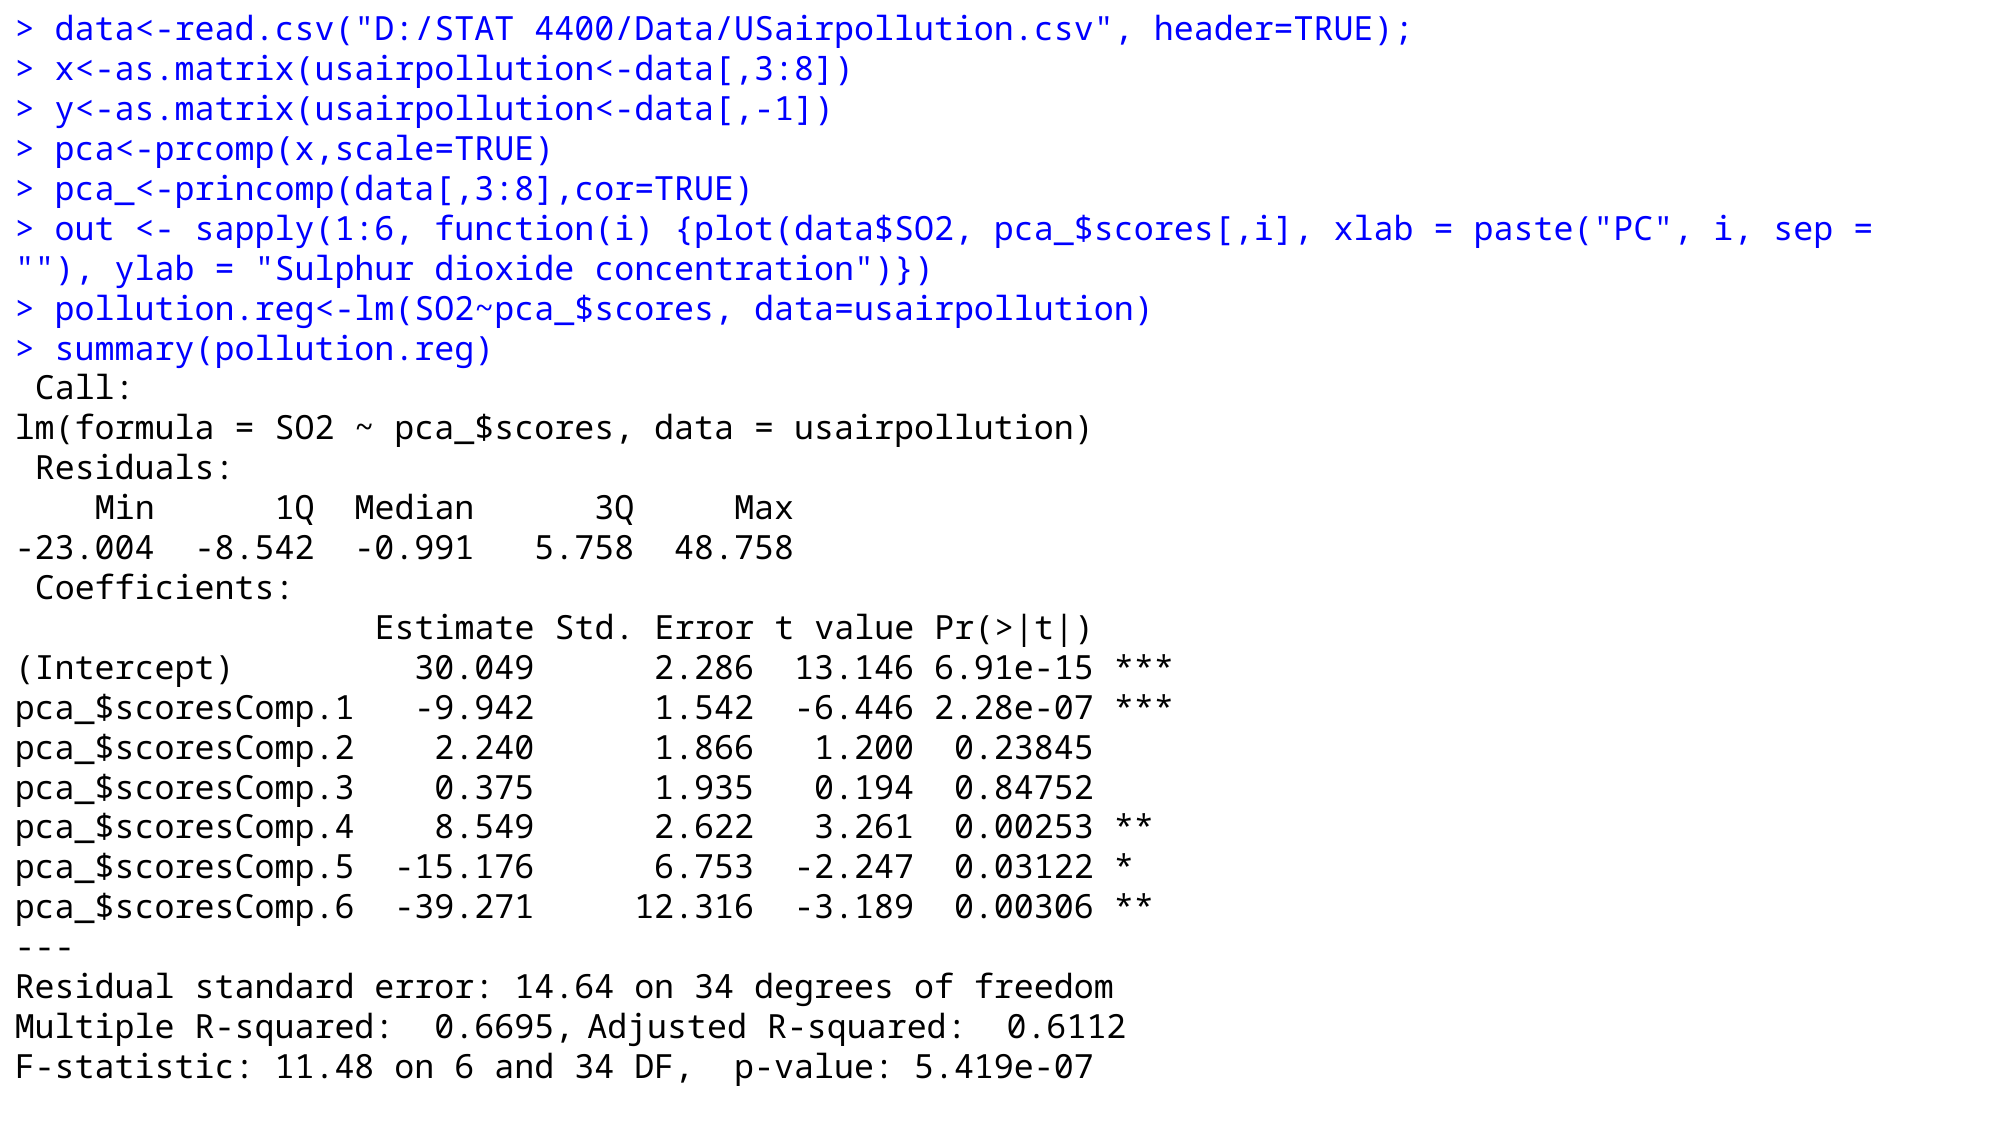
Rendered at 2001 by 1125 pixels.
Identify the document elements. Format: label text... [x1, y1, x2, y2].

text_box > data<-read.csv("D:/STAT 4400/Data/USairpollution.csv", header=TRUE); > x<-as.matrix(usairpollution<-data[,3:8]) > y<-as.matrix(usairpollution<-data[,-1]) > pca<-prcomp(x,scale=TRUE) > pca_<-princomp(data[,3:8],cor=TRUE) > out <- sapply(1:6, function(i) {plot(data$SO2, pca_$scores[,i], xlab = paste("PC", i, sep = ""), ylab = "Sulphur dioxide concentration")}) > pollution.reg<-lm(SO2~pca_$scores, data=usairpollution) > summary(pollution.reg) Call: lm(formula = SO2 ~ pca_$scores, data = usairpollution) Residuals: Min 1Q Median 3Q Max -23.004 -8.542 -0.991 5.758 48.758 Coefficients: Estimate Std. Error t value Pr(>|t|) (Intercept) 30.049 2.286 13.146 6.91e-15 *** pca_$scoresComp.1 -9.942 1.542 -6.446 2.28e-07 *** pca_$scoresComp.2 2.240 1.866 1.200 0.23845 pca_$scoresComp.3 0.375 1.935 0.194 0.84752 pca_$scoresComp.4 8.549 2.622 3.261 0.00253 ** pca_$scoresComp.5 -15.176 6.753 -2.247 0.03122 * pca_$scoresComp.6 -39.271 12.316 -3.189 0.00306 ** --- Residual standard error: 14.64 on 34 degrees of freedom Multiple R-squared: 0.6695, Adjusted R-squared: 0.6112 F-statistic: 11.48 on 6 and 34 DF, p-value: 5.419e-07 [0, 0, 1959, 1093]
